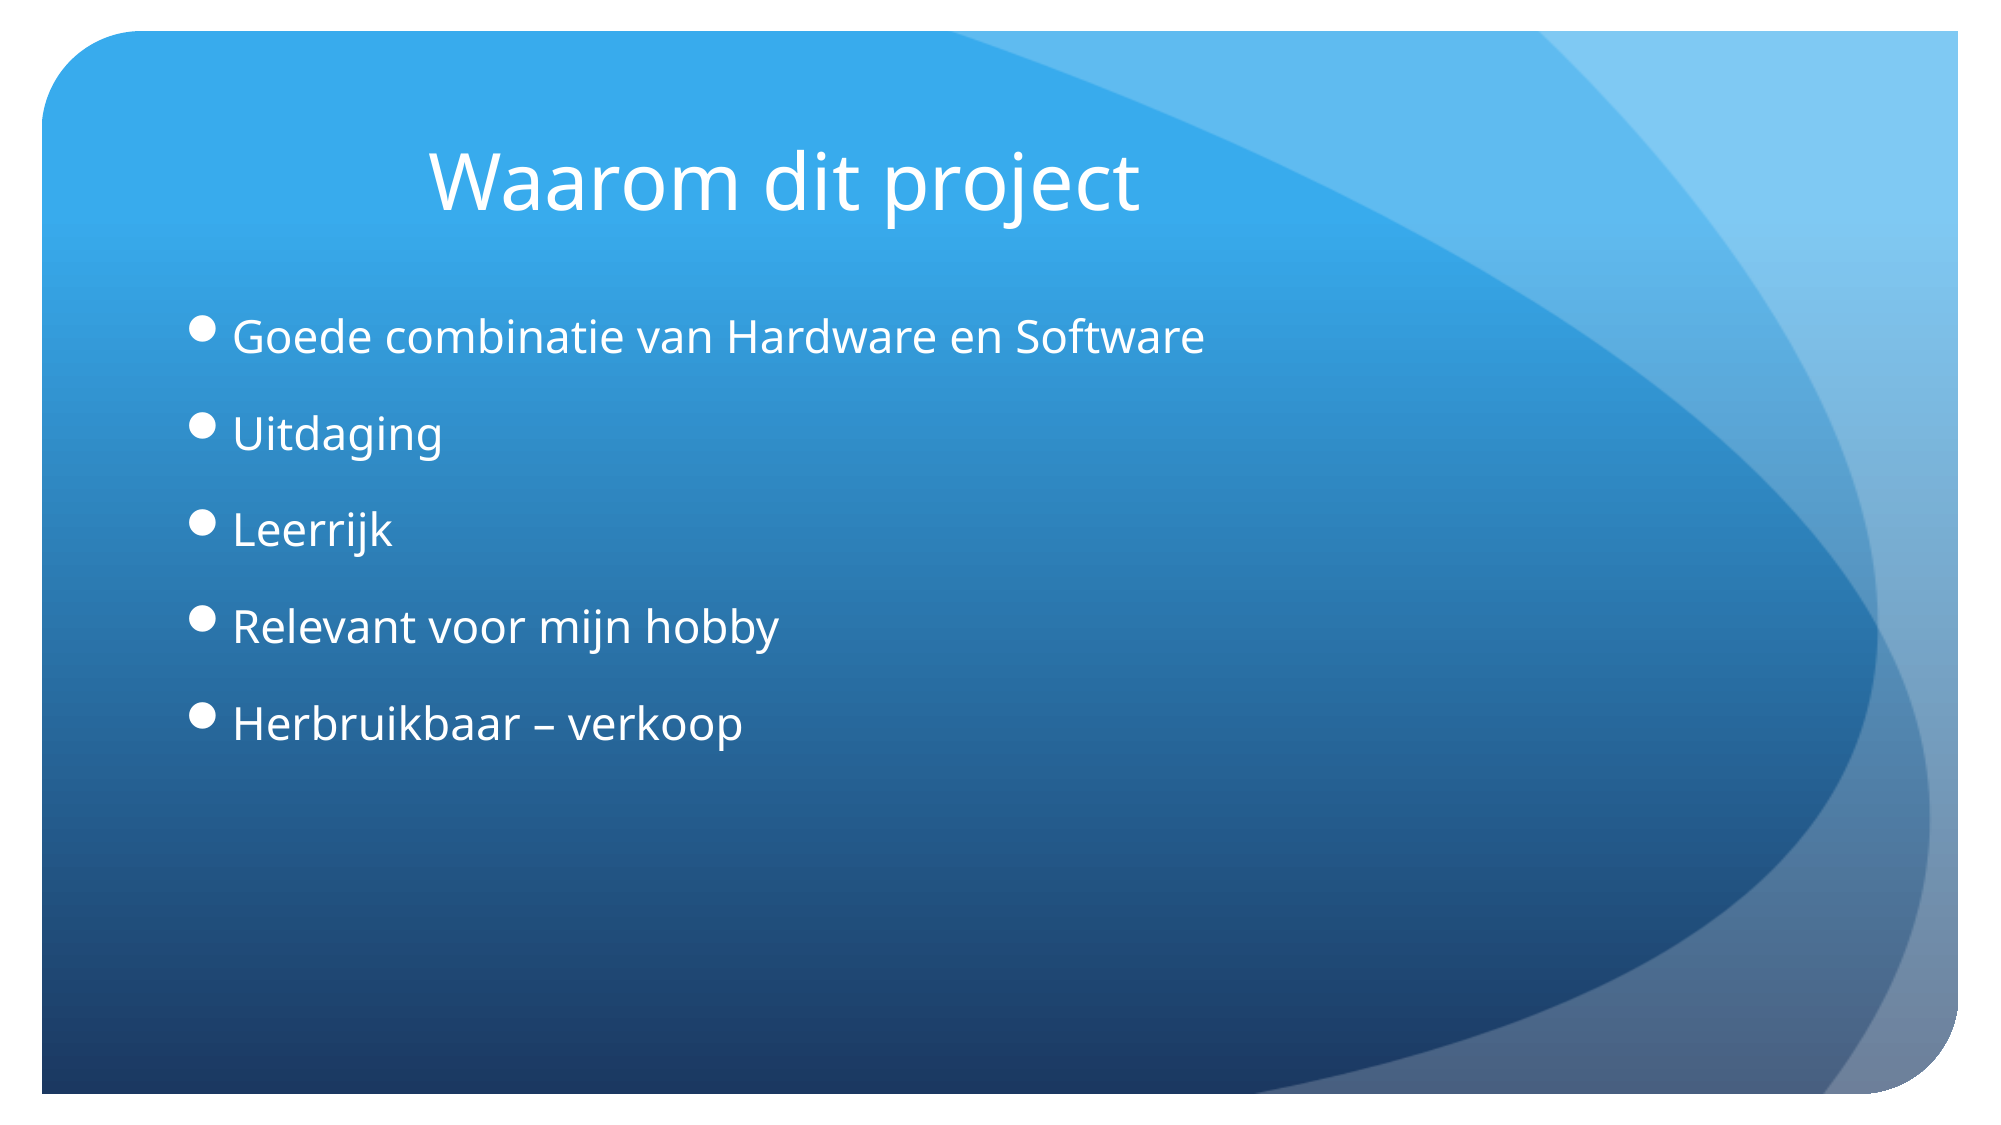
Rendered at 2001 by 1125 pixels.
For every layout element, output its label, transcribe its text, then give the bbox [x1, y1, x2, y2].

list Goede combinatie van Hardware en Software Uitdaging Leerrijk Relevant voor mijn hobby Herbruikbaar – verkoop [170, 299, 1830, 991]
title Waarom dit project [170, 62, 1830, 234]
picture [33, 30, 1964, 1094]
